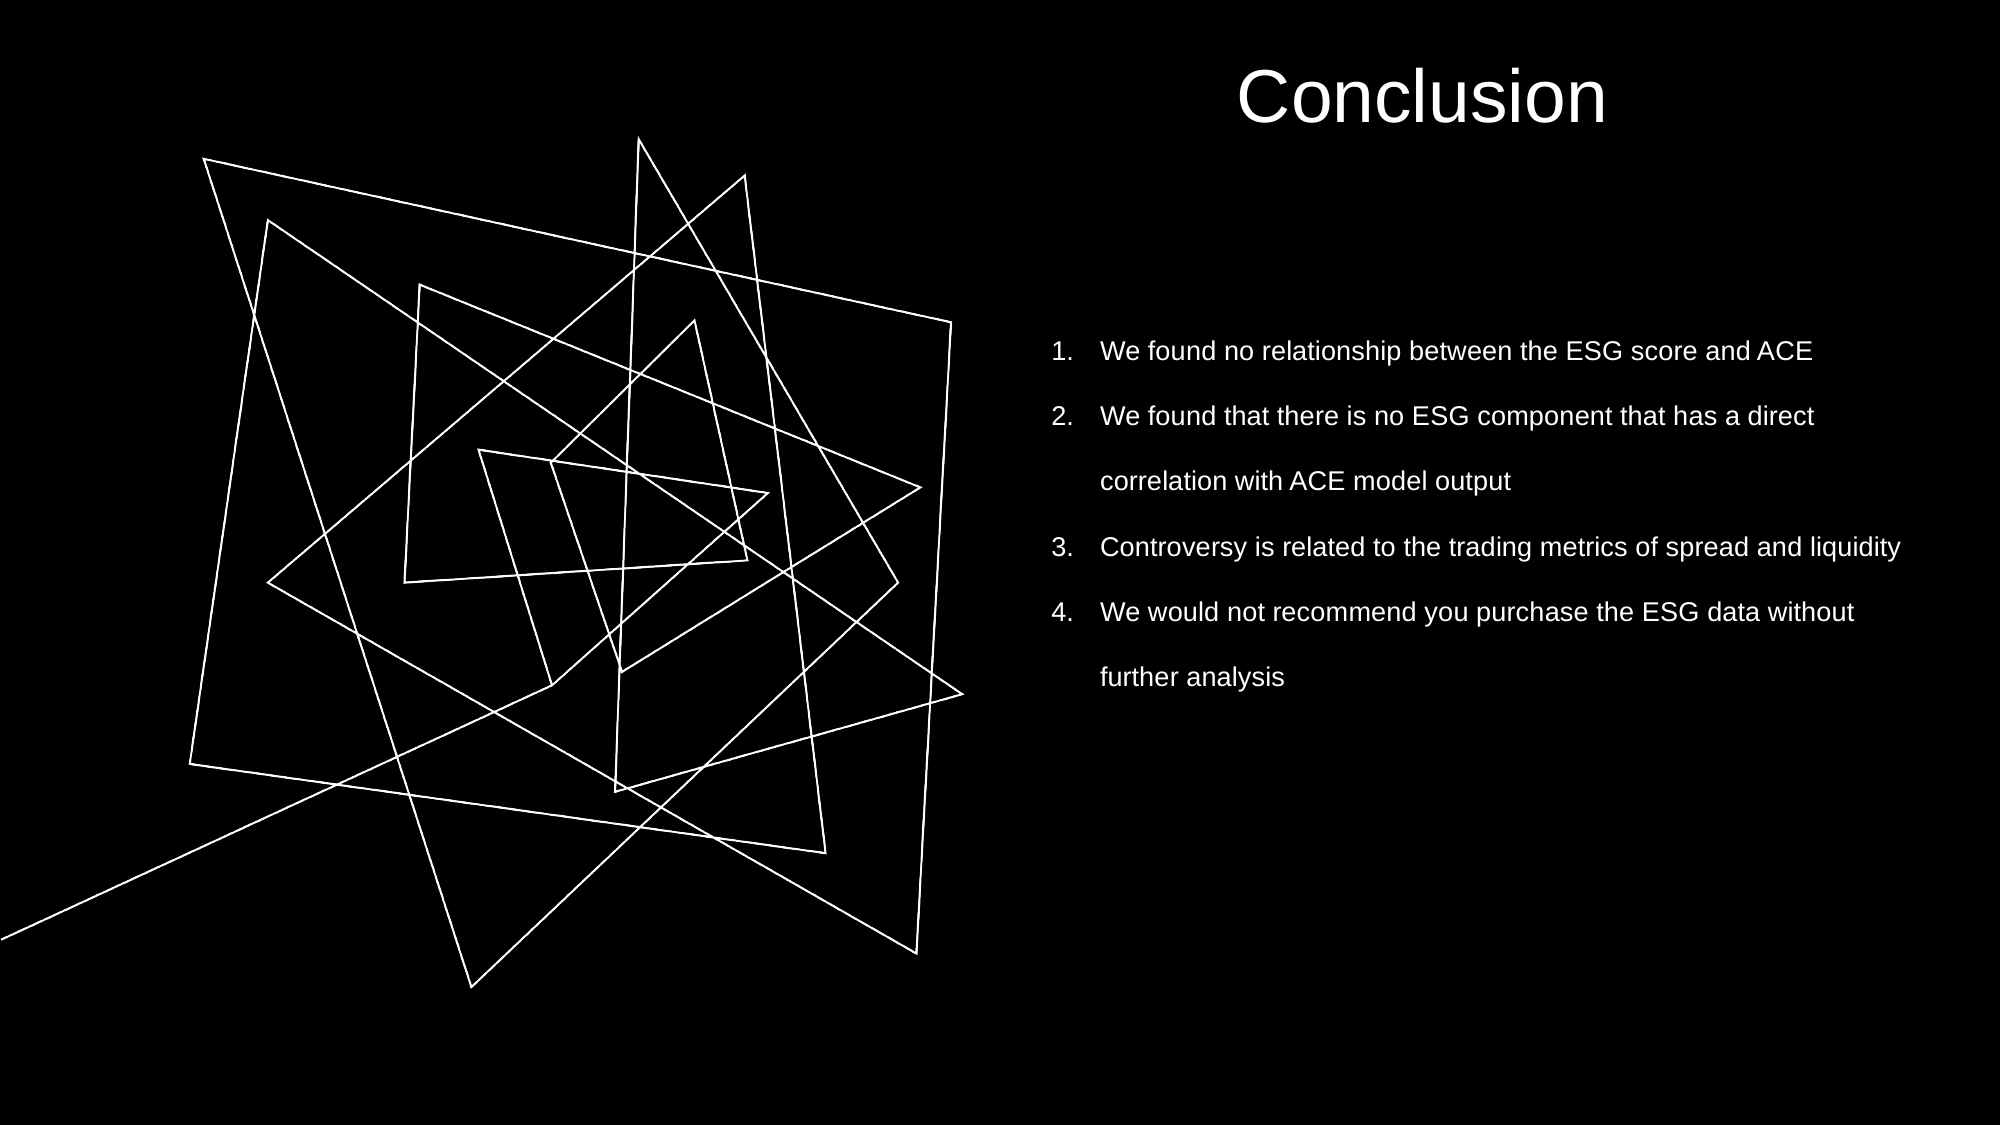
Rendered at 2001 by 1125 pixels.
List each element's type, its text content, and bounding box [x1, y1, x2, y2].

subtitle We found no relationship between the ESG score and ACE We found that there is no ESG component that has a direct correlation with ACE model output Controversy is related to the trading metrics of spread and liquidity We would not recommend you purchase the ESG data without further analysis [1015, 293, 1927, 757]
picture [0, 135, 965, 989]
title Conclusion [1221, 28, 1644, 146]
